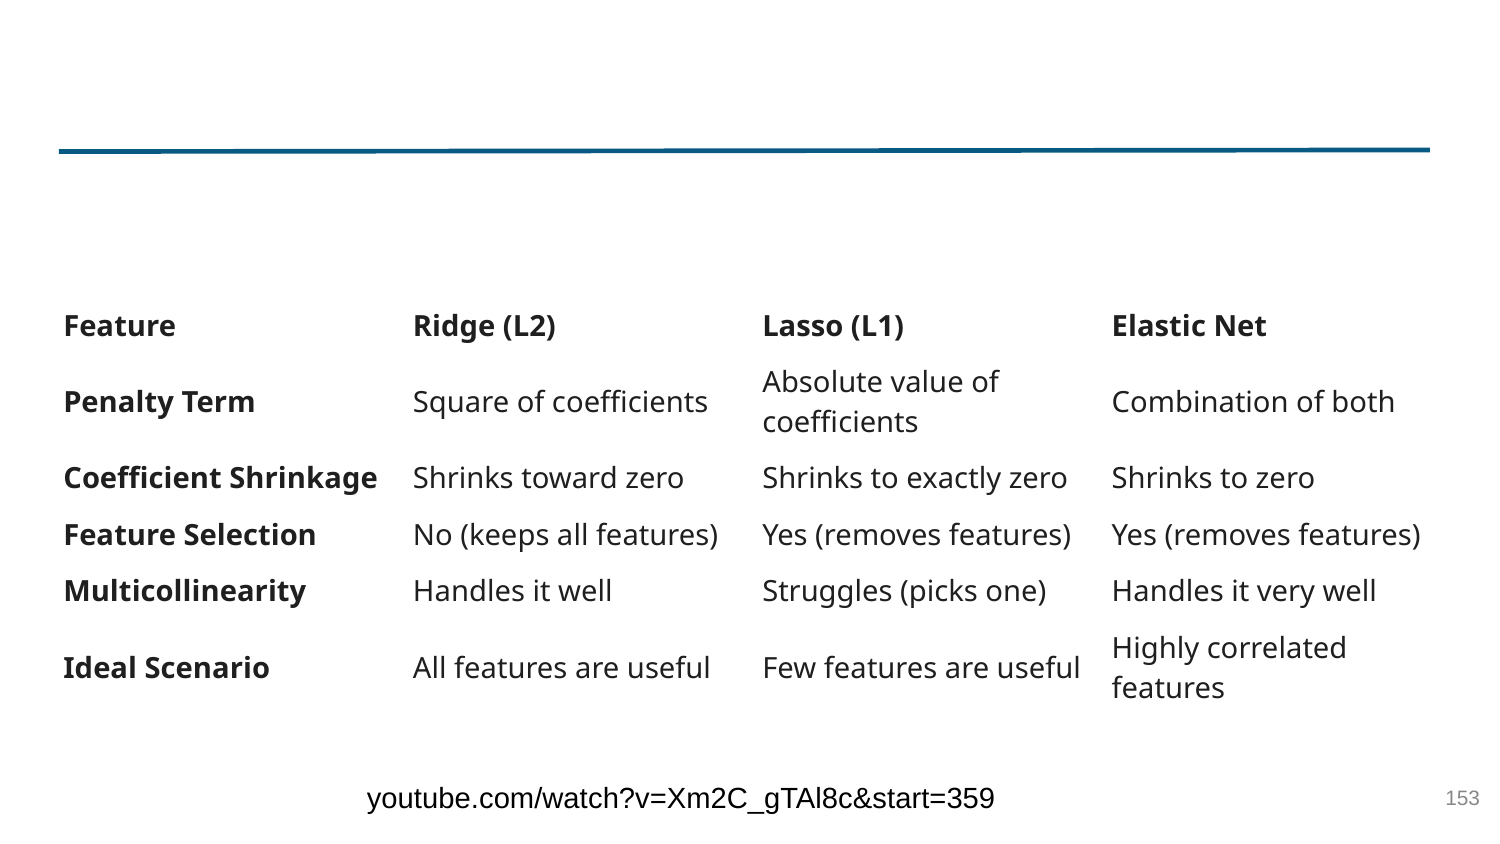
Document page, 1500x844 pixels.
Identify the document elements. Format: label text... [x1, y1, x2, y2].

table_cell Handles it well [401, 563, 749, 618]
table_cell Combination of both [1100, 354, 1448, 449]
table_cell Feature Selection [51, 506, 400, 562]
table_header Lasso (L1) [750, 297, 1099, 353]
table_cell Few features are useful [750, 619, 1099, 715]
table_cell Shrinks to exactly zero [750, 450, 1099, 505]
table_cell Square of coefficients [401, 354, 749, 449]
table_cell Struggles (picks one) [750, 563, 1099, 618]
table_header Ridge (L2) [401, 297, 749, 353]
table_cell Absolute value of coefficients [750, 354, 1099, 449]
table_cell No (keeps all features) [401, 506, 749, 562]
table_cell Ideal Scenario [51, 619, 400, 715]
table_cell Multicollinearity [51, 563, 400, 618]
table_cell Penalty Term [51, 354, 400, 449]
table_cell Highly correlated features [1100, 619, 1448, 715]
table_cell Shrinks to zero [1100, 450, 1448, 505]
table_header Elastic Net [1100, 297, 1448, 353]
table_cell Shrinks toward zero [401, 450, 749, 505]
table_cell Yes (removes features) [1100, 506, 1448, 562]
table_cell Coefficient Shrinkage [51, 450, 400, 505]
slide_number 153 [1389, 764, 1480, 830]
table_cell All features are useful [401, 619, 749, 715]
table_header Feature [51, 297, 400, 353]
text_box youtube.com/watch?v=Xm2C_gTAl8c&start=359 [352, 771, 1103, 822]
table_cell Yes (removes features) [750, 506, 1099, 562]
table_cell Handles it very well [1100, 563, 1448, 618]
